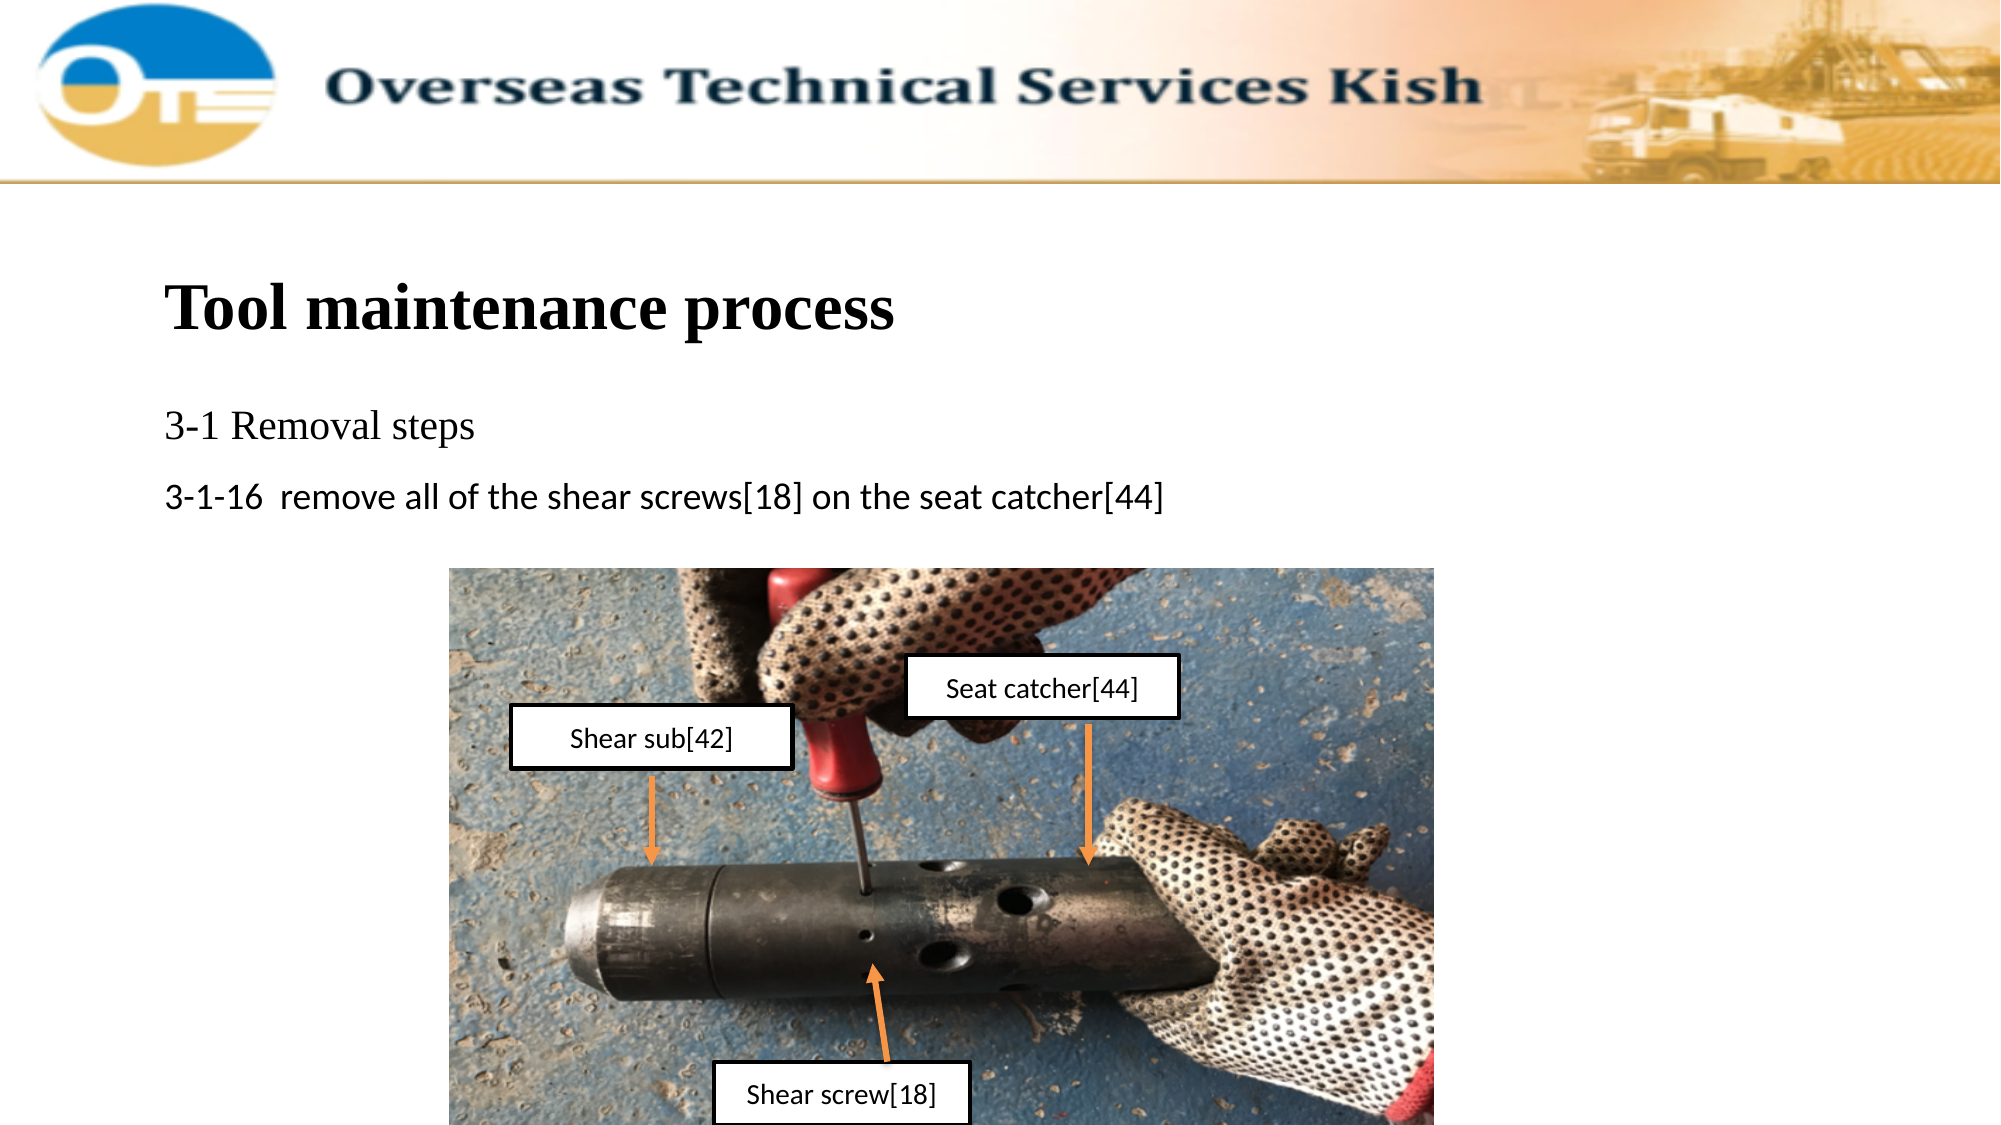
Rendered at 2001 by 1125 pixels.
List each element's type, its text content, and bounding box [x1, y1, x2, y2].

picture [448, 568, 1434, 1125]
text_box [872, 963, 888, 1062]
title Tool maintenance process [149, 230, 1563, 376]
picture [0, 0, 2000, 184]
text_box 3-1-16 remove all of the shear screws[18] on the seat catcher[44] [149, 464, 1854, 525]
text_box 3-1 Removal steps [149, 390, 862, 456]
